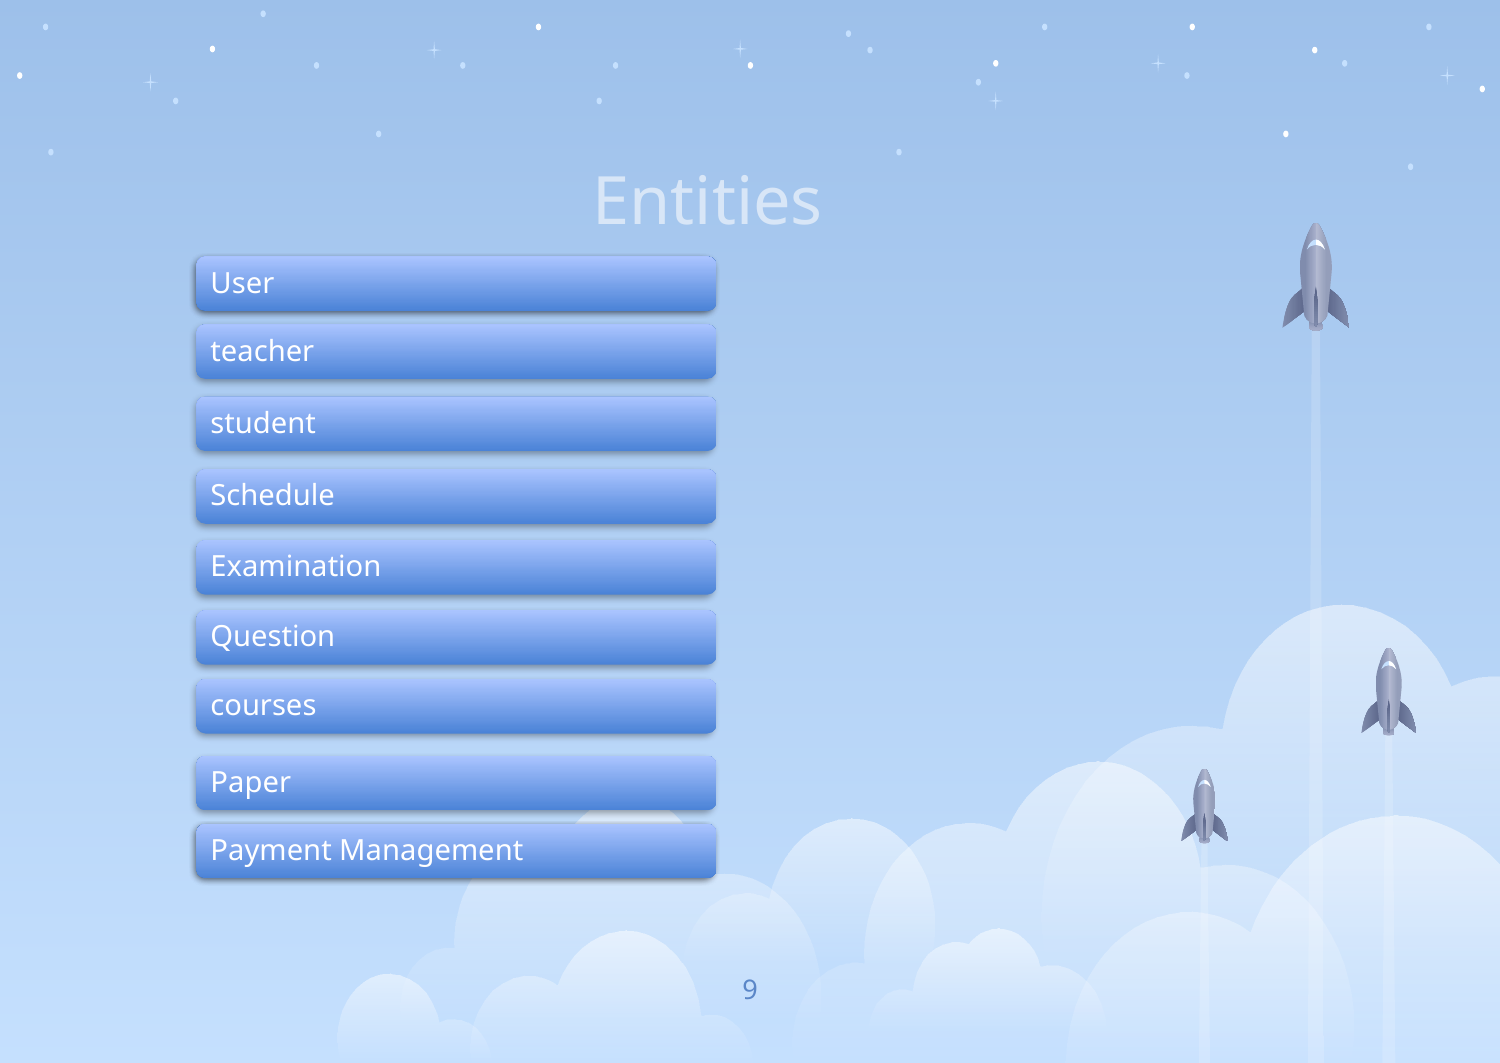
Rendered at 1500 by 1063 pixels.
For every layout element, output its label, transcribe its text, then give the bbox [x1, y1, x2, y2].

title Entities [196, 173, 1221, 239]
slide_number 9 [705, 950, 795, 1032]
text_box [196, 256, 717, 879]
